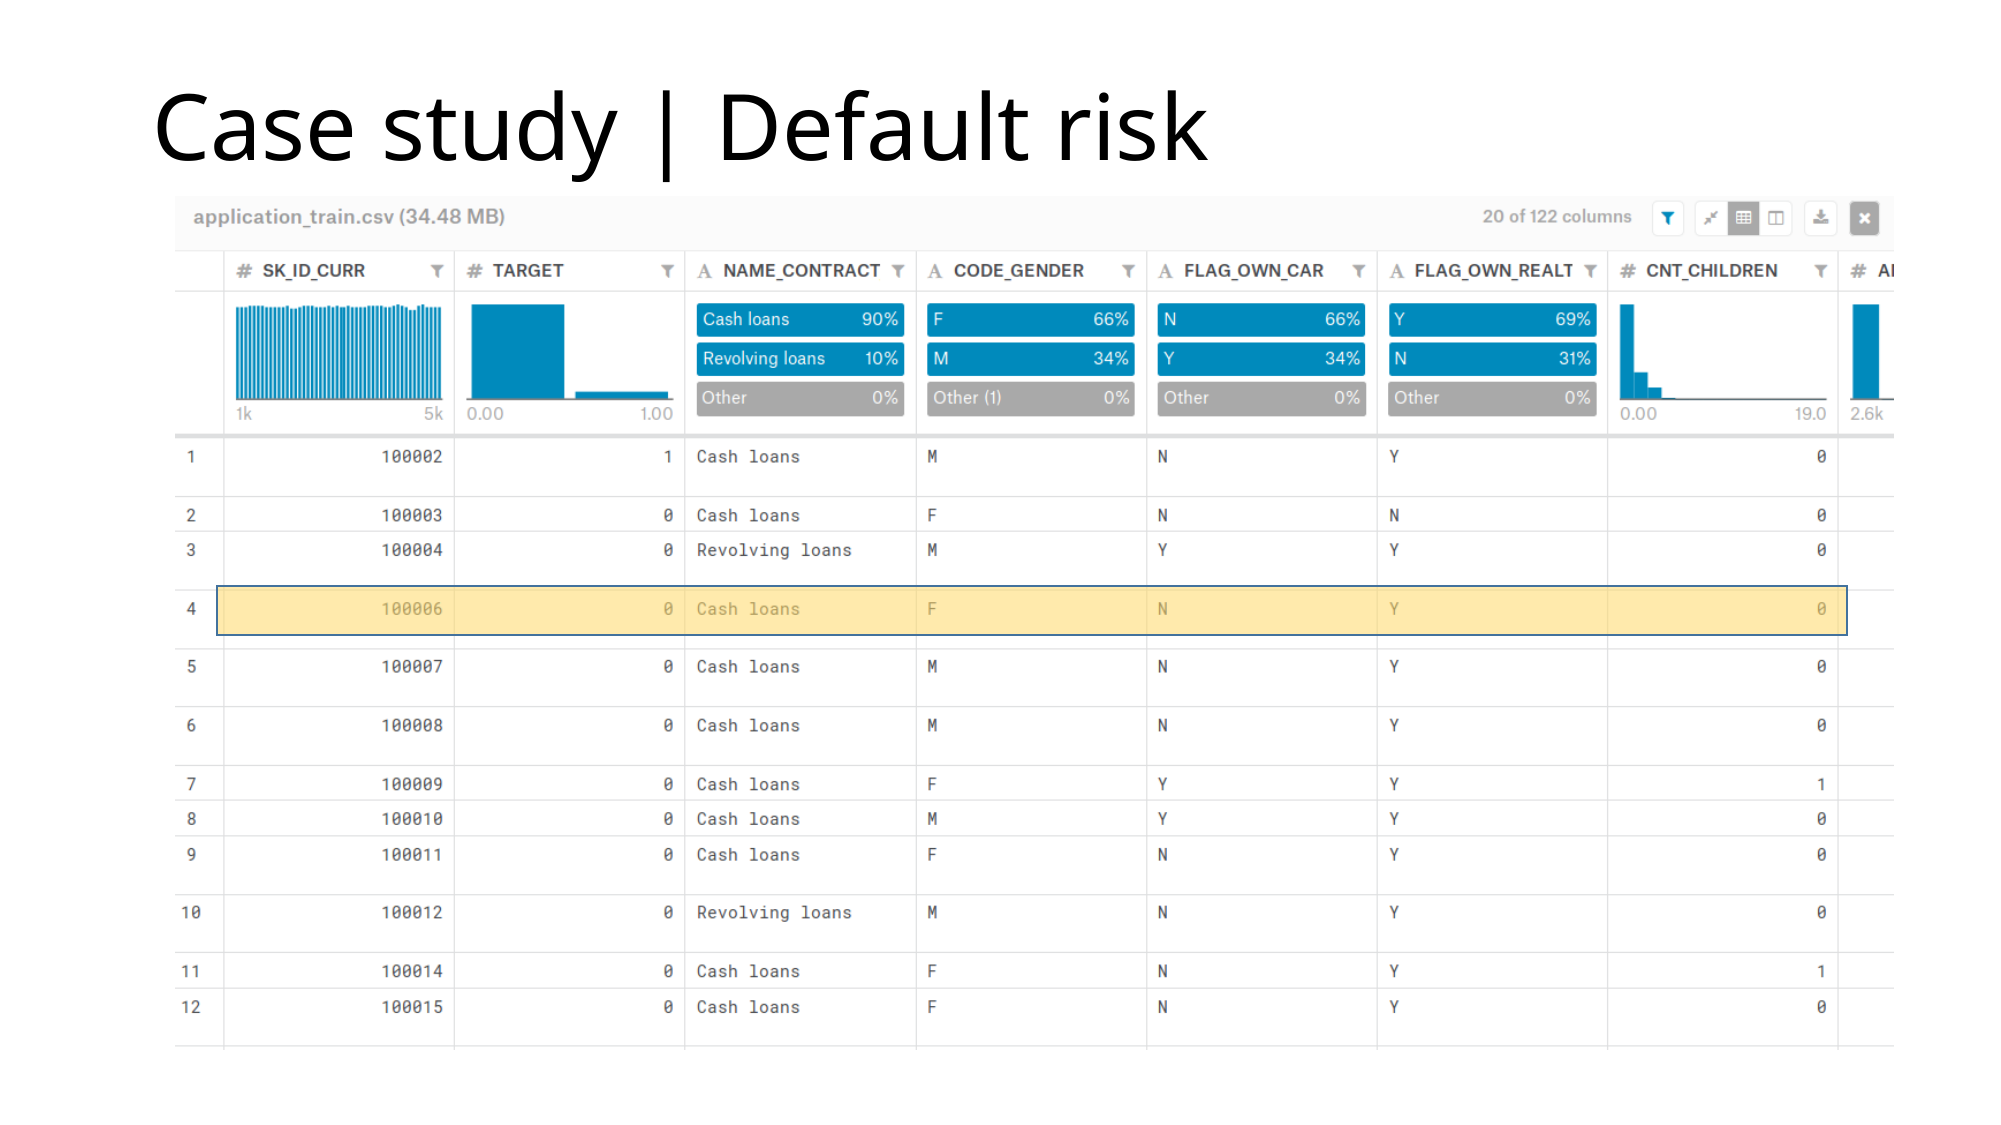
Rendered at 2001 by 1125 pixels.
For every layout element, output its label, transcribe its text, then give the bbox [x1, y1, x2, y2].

title Case study | Default risk [137, 60, 1863, 202]
picture [175, 196, 1894, 1050]
